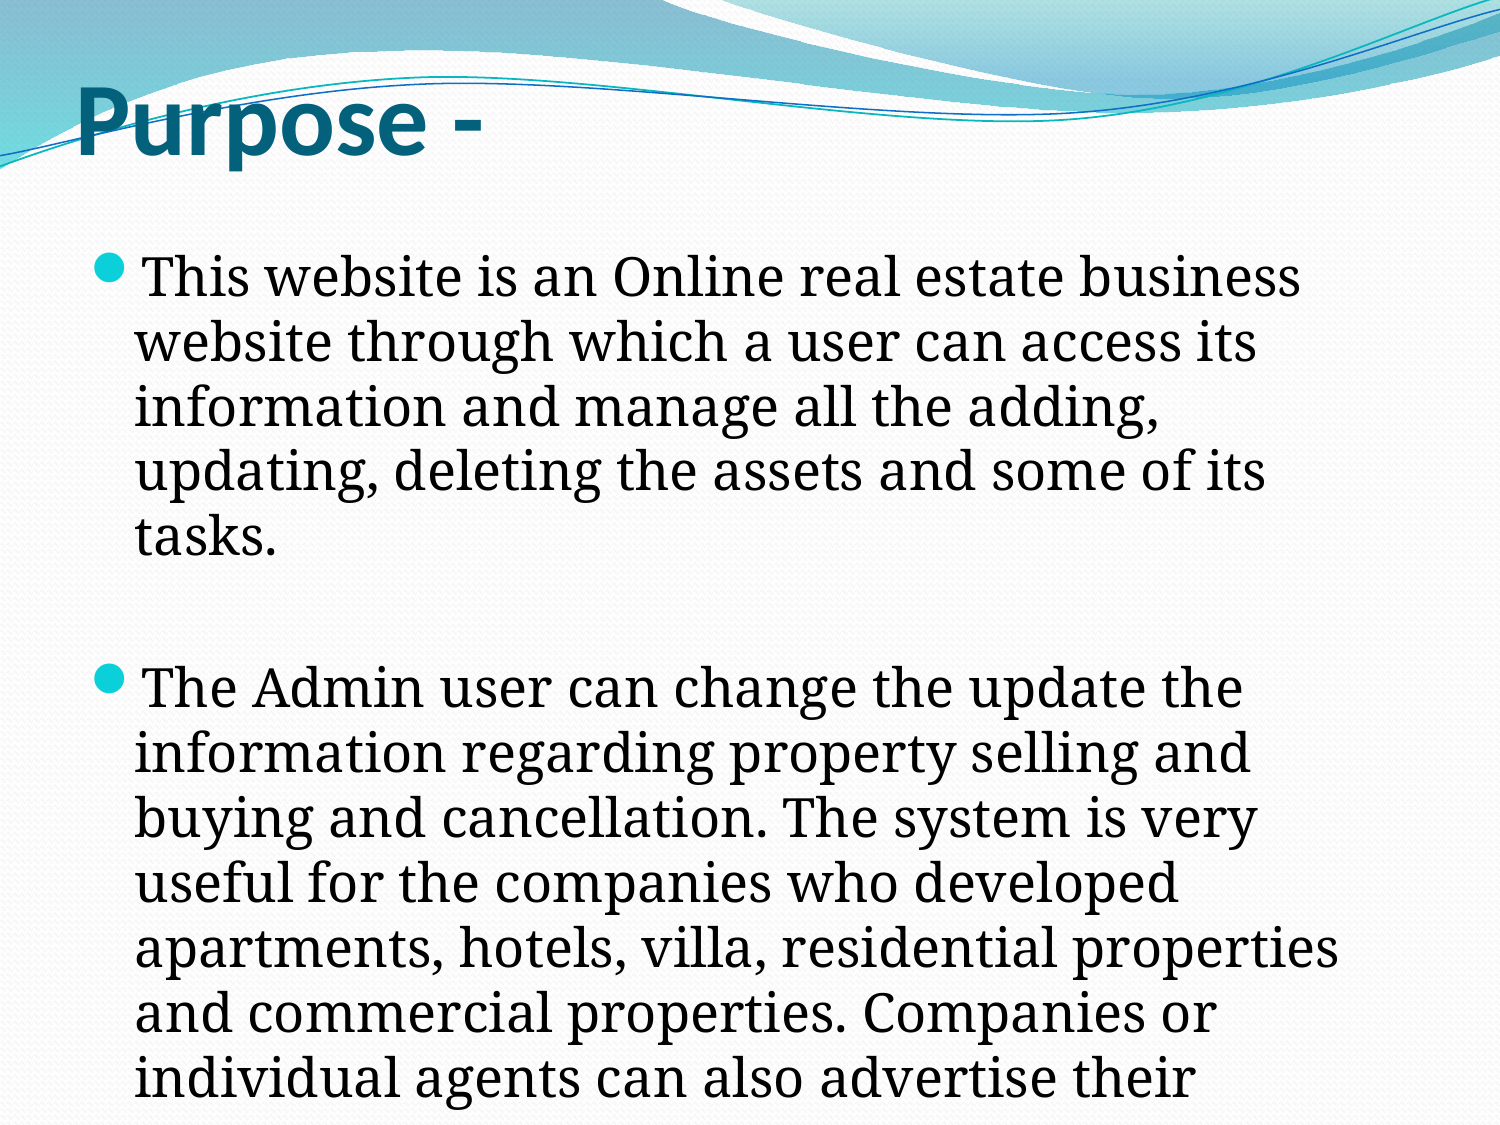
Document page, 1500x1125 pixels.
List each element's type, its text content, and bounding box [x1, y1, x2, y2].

title Purpose - [74, 34, 1426, 176]
list This website is an Online real estate business website through which a user can access its information and manage all the adding, updating, deleting the assets and some of its tasks. The Admin user can change the update the information regarding property selling and buying and cancellation. The system is very useful for the companies who developed apartments, hotels, villa, residential properties and commercial properties. Companies or individual agents can also advertise their property. [74, 234, 1426, 1038]
